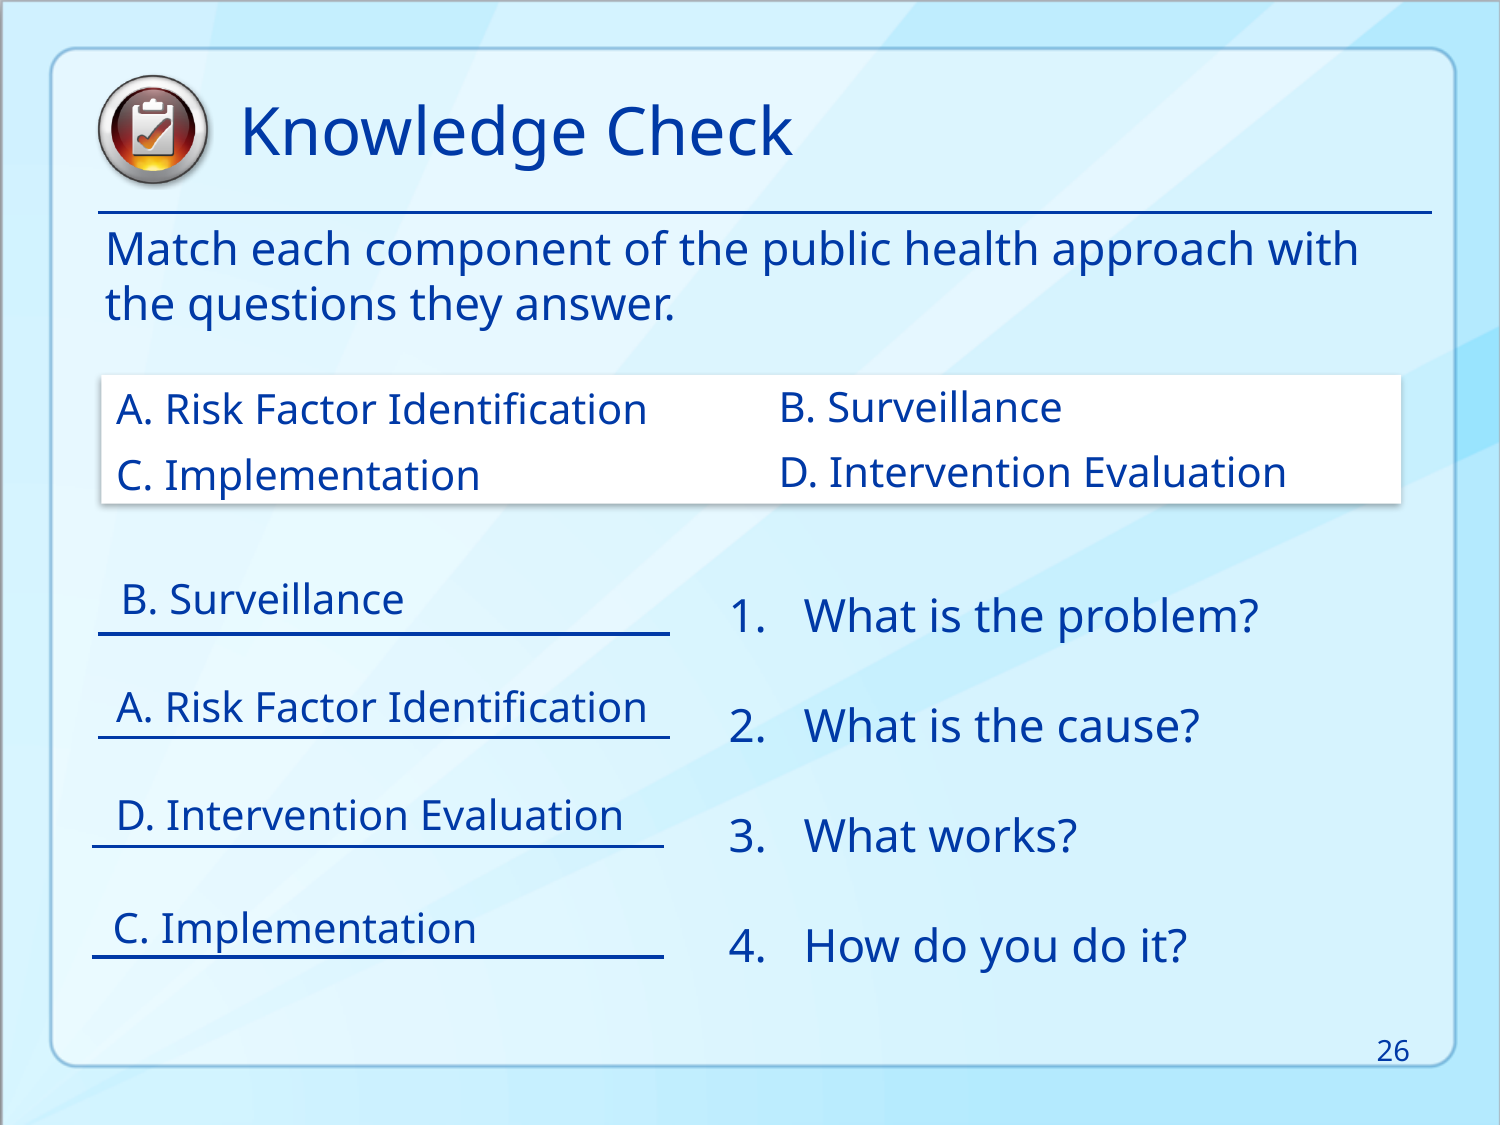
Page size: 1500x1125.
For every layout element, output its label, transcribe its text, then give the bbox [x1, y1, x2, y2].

text_box B. Surveillance [105, 565, 469, 631]
text_box C. Implementation [97, 894, 554, 955]
picture [0, 0, 1500, 1125]
text_box [101, 374, 763, 504]
text_box Knowledge Check [224, 81, 863, 176]
text_box D. Intervention Evaluation [763, 438, 1375, 504]
text_box A. Risk Factor Identification [101, 375, 713, 440]
text_box D. Intervention Evaluation [100, 780, 665, 846]
text_box What is the problem? What is the cause? What works? How do you do it? [713, 579, 1375, 979]
slide_number 26 [1074, 1024, 1425, 1103]
text_box B. Surveillance [763, 373, 1127, 438]
text_box [1127, 374, 1402, 504]
text_box A. Risk Factor Identification [101, 673, 688, 739]
text_box Match each component of the public health approach with the questions they answer. [90, 212, 1413, 338]
text_box C. Implementation [101, 441, 558, 507]
